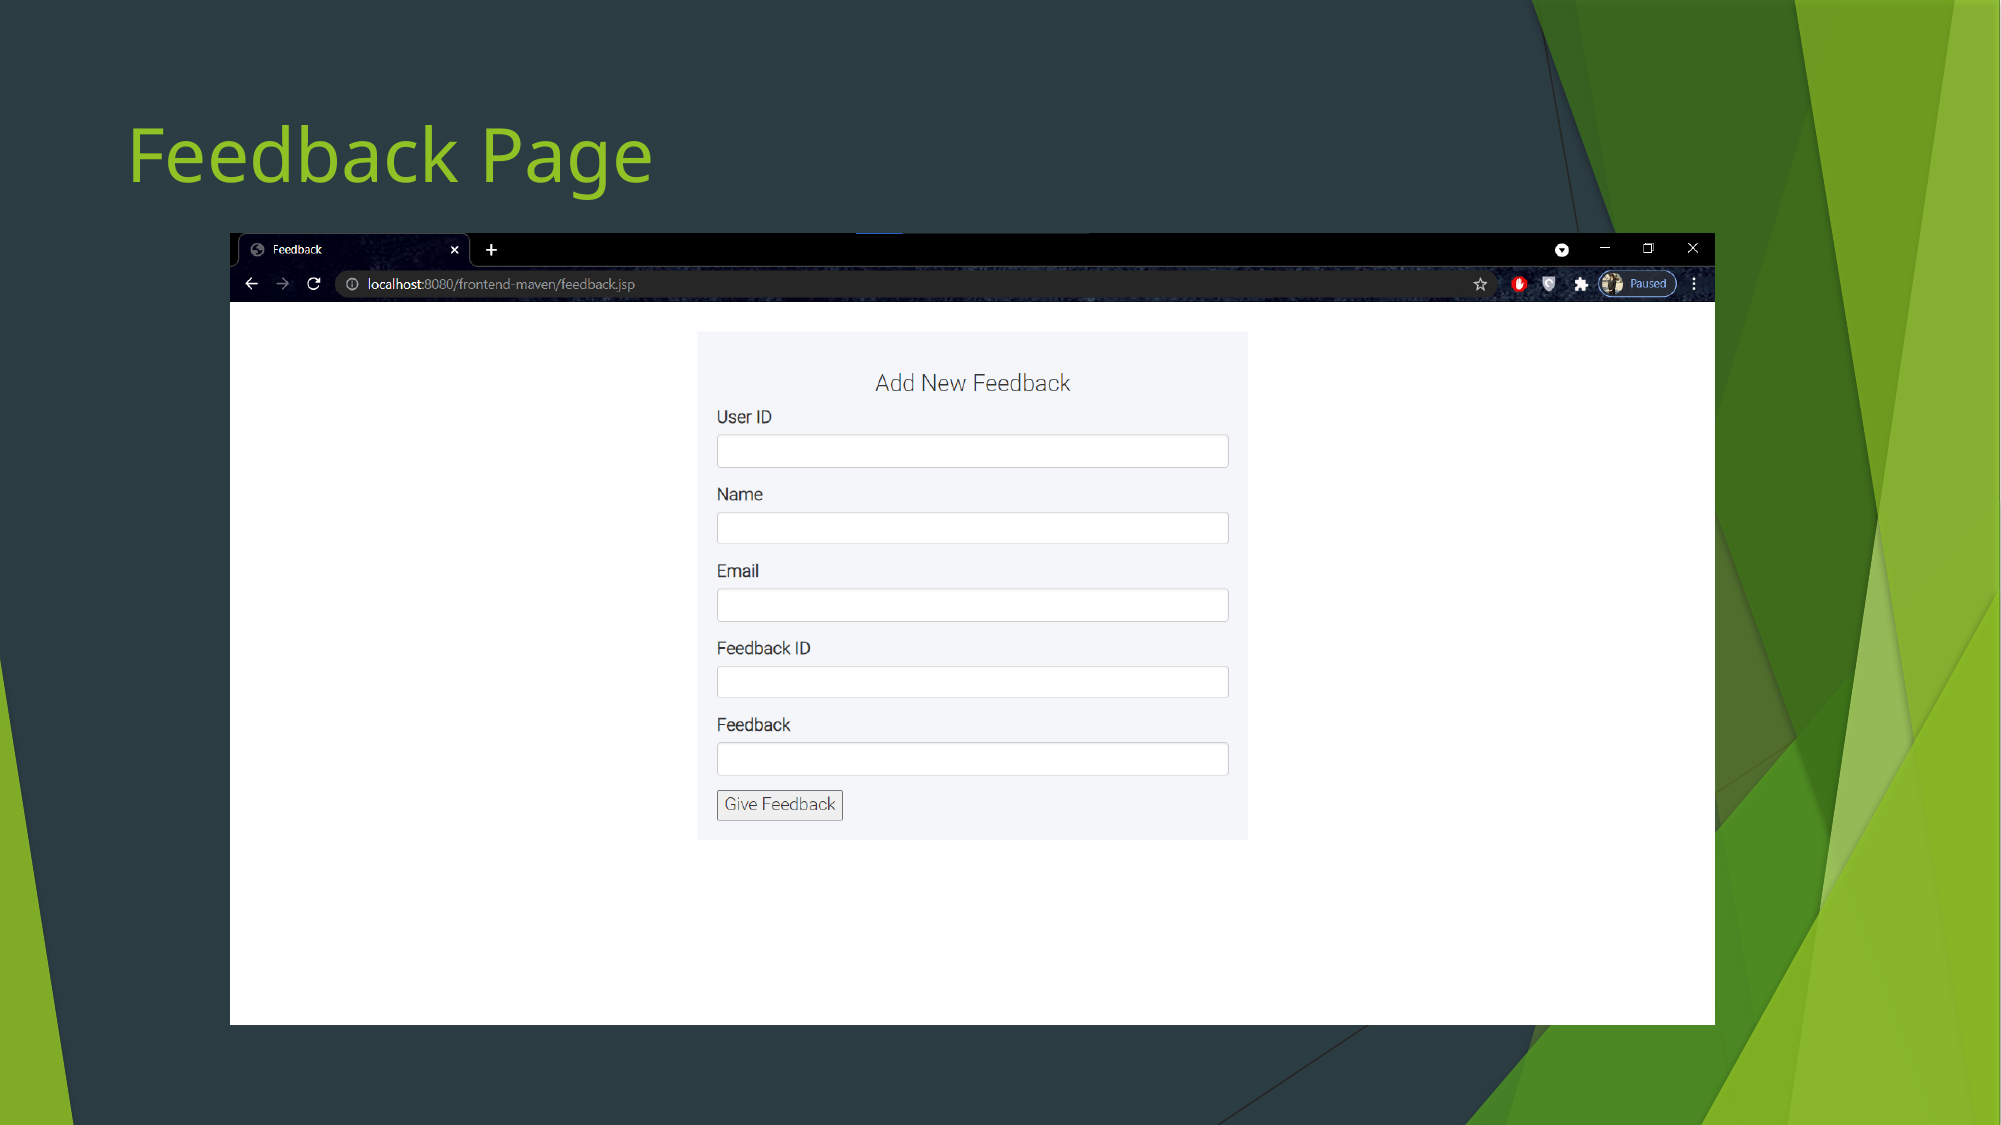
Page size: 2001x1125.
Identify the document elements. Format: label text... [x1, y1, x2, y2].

title Feedback Page [111, 99, 1522, 317]
picture [229, 232, 1715, 1026]
